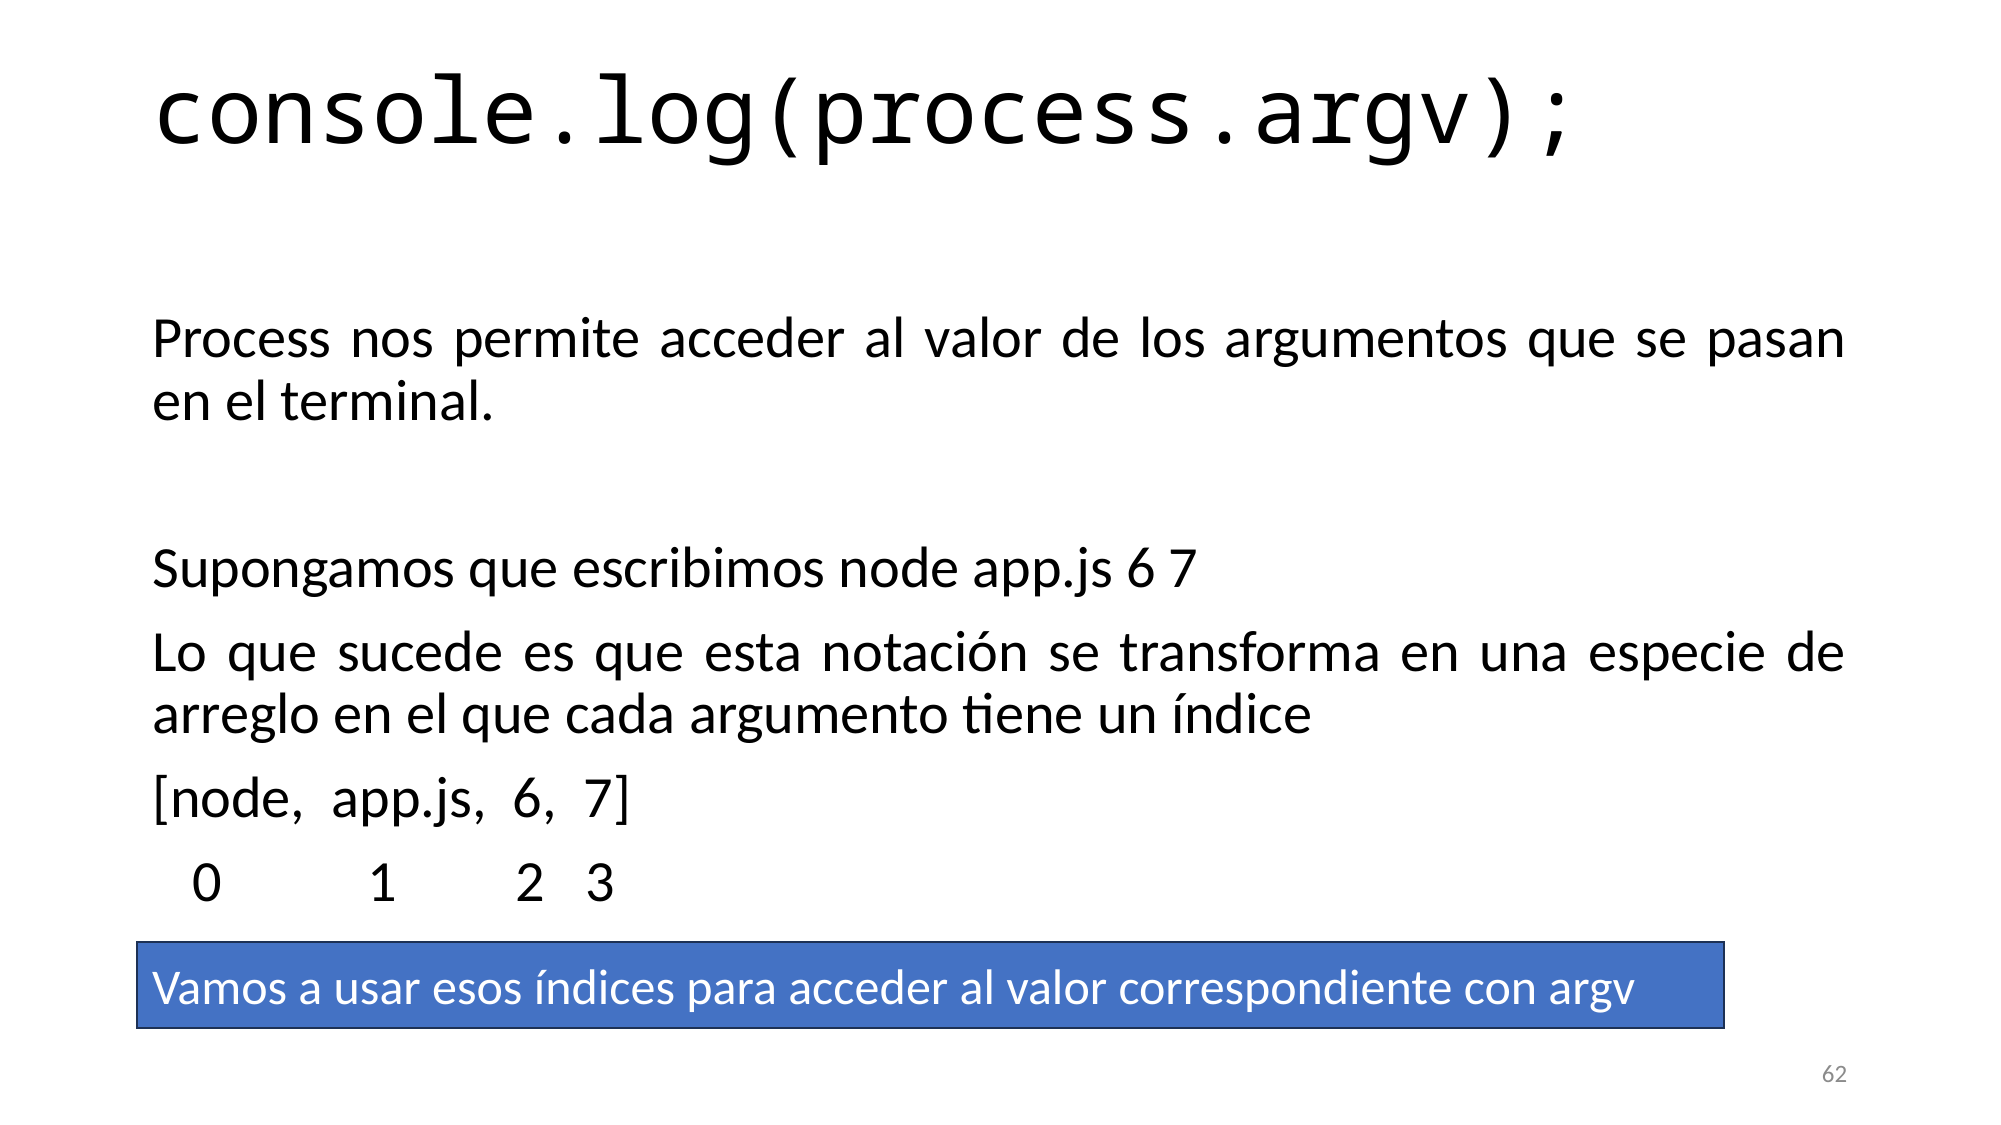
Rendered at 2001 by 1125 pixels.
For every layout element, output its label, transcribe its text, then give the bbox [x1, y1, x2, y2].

slide_number 62 [1412, 1042, 1863, 1103]
list Process nos permite acceder al valor de los argumentos que se pasan en el terminal. Supongamos que escribimos node app.js 6 7 Lo que sucede es que esta notación se transforma en una especie de arreglo en el que cada argumento tiene un índice [node, app.js, 6, 7] 0 1 2 3 [137, 299, 1863, 1014]
title console.log(process.argv); [137, 59, 1863, 278]
text_box Vamos a usar esos índices para acceder al valor correspondiente con argv [136, 941, 1725, 1029]
